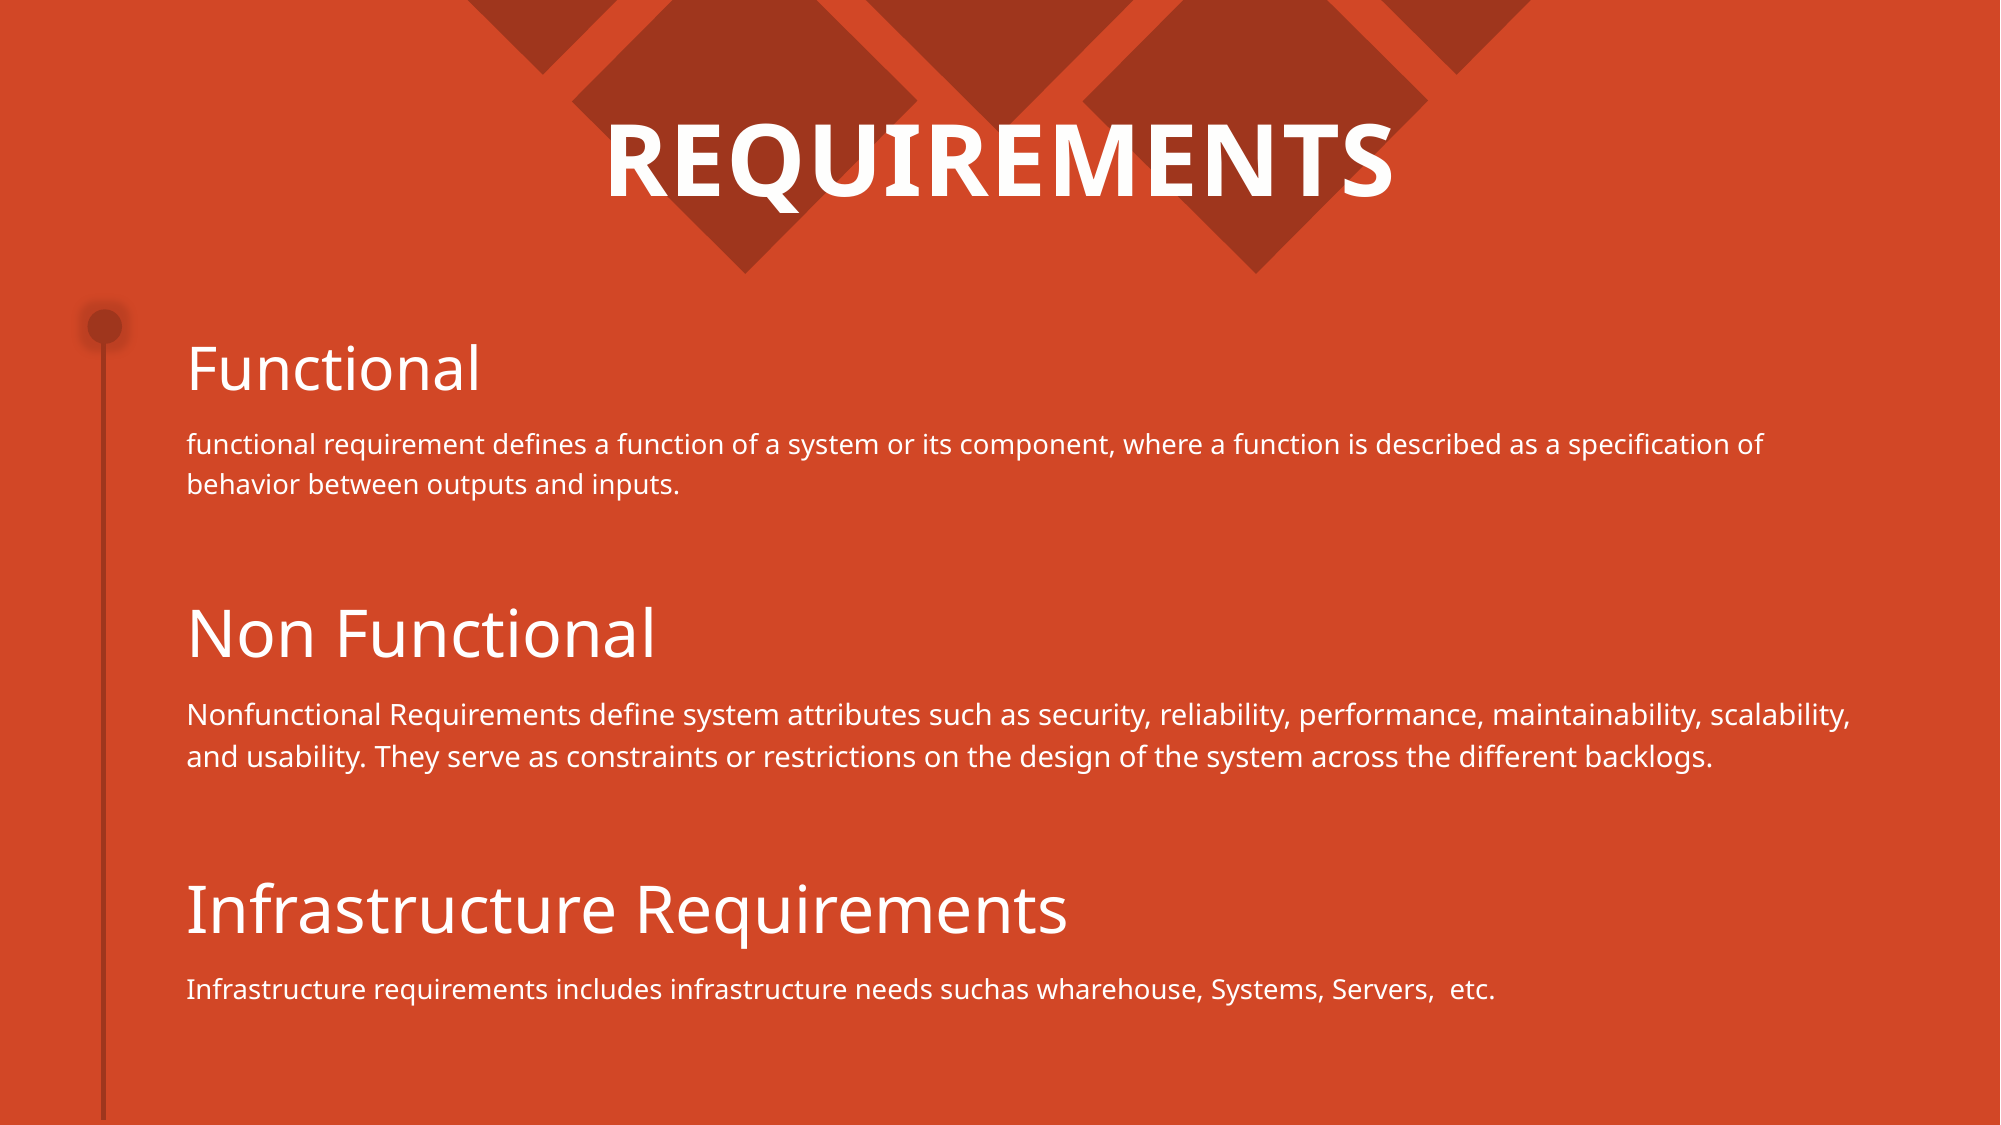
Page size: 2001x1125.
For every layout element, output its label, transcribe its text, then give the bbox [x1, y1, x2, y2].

text_box Functional functional requirement defines a function of a system or its component, where a function is described as a specification of behavior between outputs and inputs. Non Functional Nonfunctional Requirements define system attributes such as security, reliability, performance, maintainability, scalability, and usability. They serve as constraints or restrictions on the design of the system across the different backlogs. Infrastructure Requirements Infrastructure requirements includes infrastructure needs suchas wharehouse, Systems, Servers, etc. [171, 307, 1897, 1023]
title REQUIREMENTS [277, 43, 1723, 285]
text_box [1017, 284, 1427, 868]
